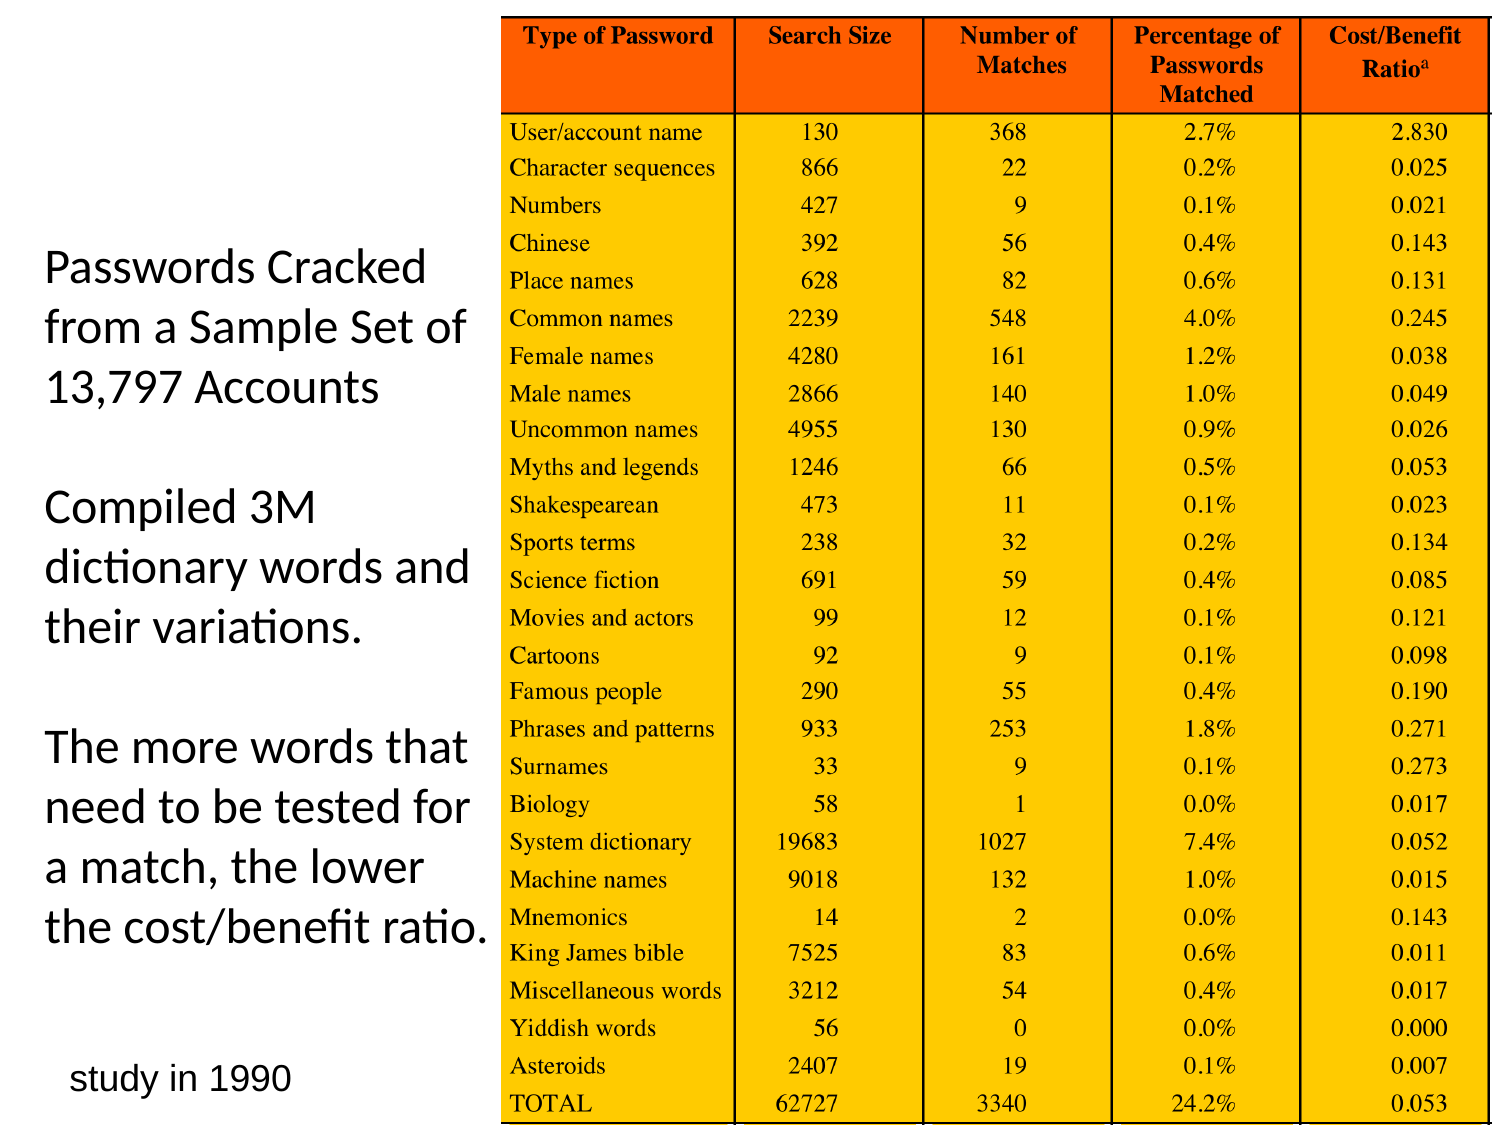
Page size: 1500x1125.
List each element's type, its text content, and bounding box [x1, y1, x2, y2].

title Passwords Cracked from a Sample Set of 13,797 Accounts Compiled 3M dictionary words and their variations. The more words that need to be tested for a match, the lower the cost/benefit ratio. [29, 104, 496, 1083]
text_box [501, 16, 1500, 1125]
text_box study in 1990 [54, 1046, 307, 1107]
